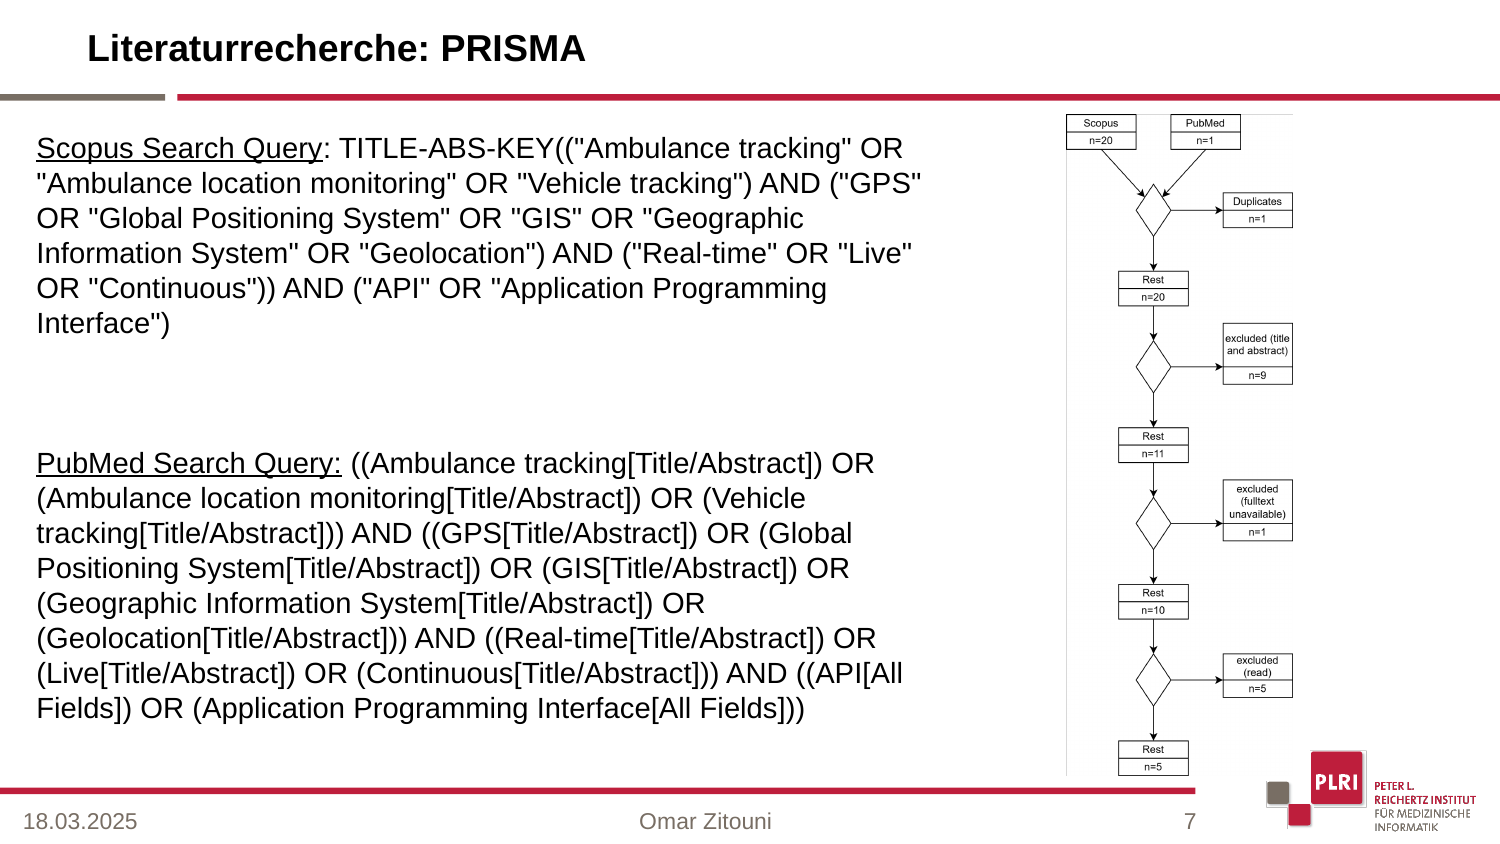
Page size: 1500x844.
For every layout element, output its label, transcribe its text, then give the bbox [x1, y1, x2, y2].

title Literaturrecherche: PRISMA [75, 18, 1474, 73]
slide_number 7 [1089, 797, 1208, 843]
text_box Scopus Search Query: TITLE-ABS-KEY(("Ambulance tracking" OR "Ambulance location monitoring" OR "Vehicle tracking") AND ("GPS" OR "Global Positioning System" OR "GIS" OR "Geographic Information System" OR "Geolocation") AND ("Real-time" OR "Live" OR "Continuous")) AND ("API" OR "Application Programming Interface") PubMed Search Query: ((Ambulance tracking[Title/Abstract]) OR (Ambulance location monitoring[Title/Abstract]) OR (Vehicle tracking[Title/Abstract])) AND ((GPS[Title/Abstract]) OR (Global Positioning System[Title/Abstract]) OR (GIS[Title/Abstract]) OR (Geographic Information System[Title/Abstract]) OR (Geolocation[Title/Abstract])) AND ((Real-time[Title/Abstract]) OR (Live[Title/Abstract]) OR (Continuous[Title/Abstract])) AND ((API[All Fields]) OR (Application Programming Interface[All Fields])) [21, 114, 946, 727]
footer Omar Zitouni [321, 797, 1089, 843]
picture [1065, 114, 1489, 844]
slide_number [11, 797, 321, 843]
